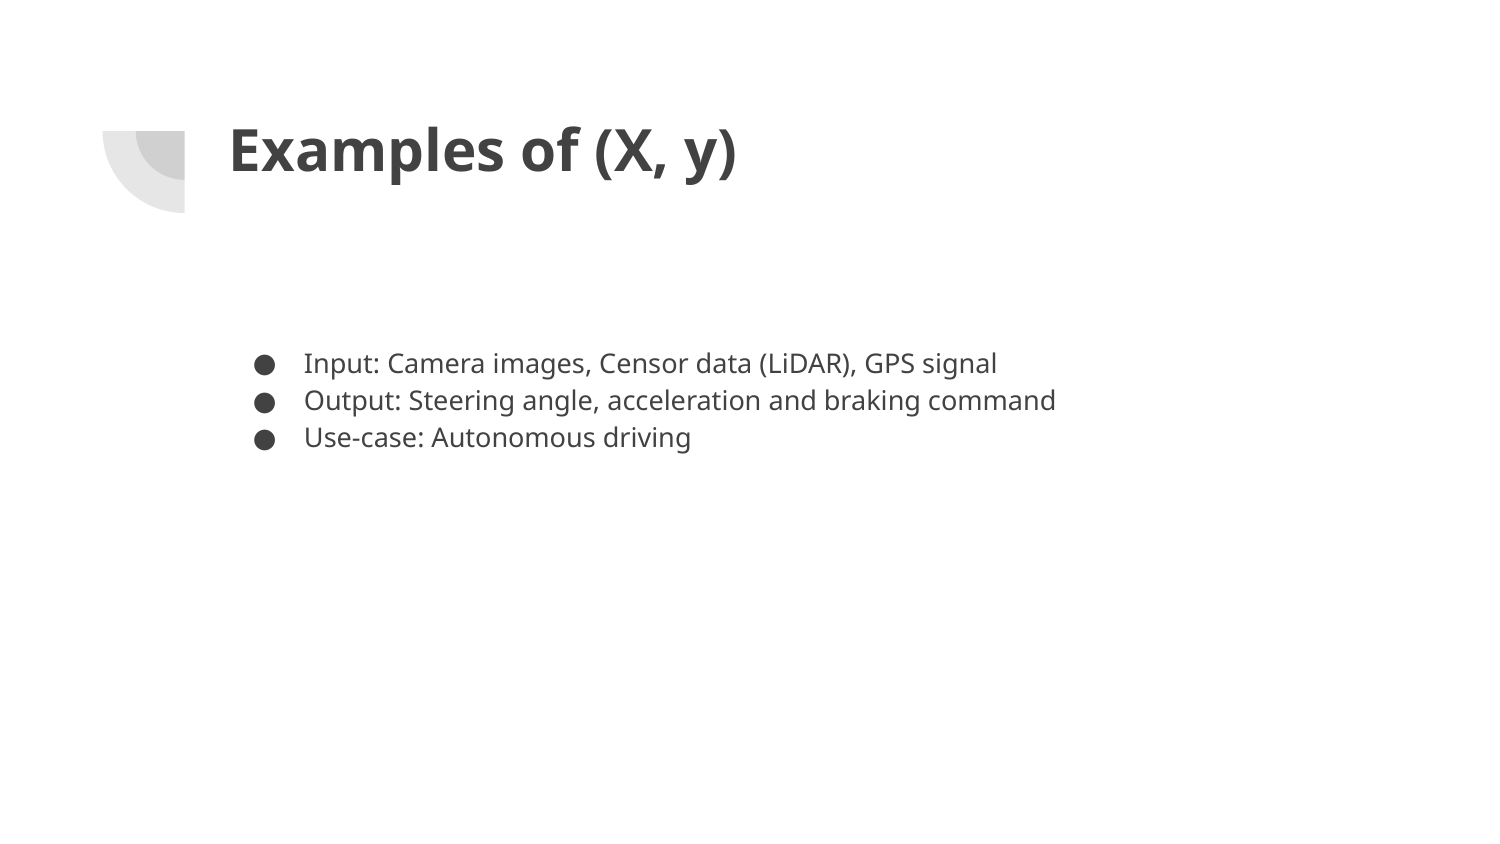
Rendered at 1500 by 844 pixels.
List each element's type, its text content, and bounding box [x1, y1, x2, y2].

list Input: Camera images, Censor data (LiDAR), GPS signal Output: Steering angle, acceleration and braking command Use-case: Autonomous driving [213, 326, 1214, 612]
title Examples of (X, y) [213, 98, 1368, 263]
